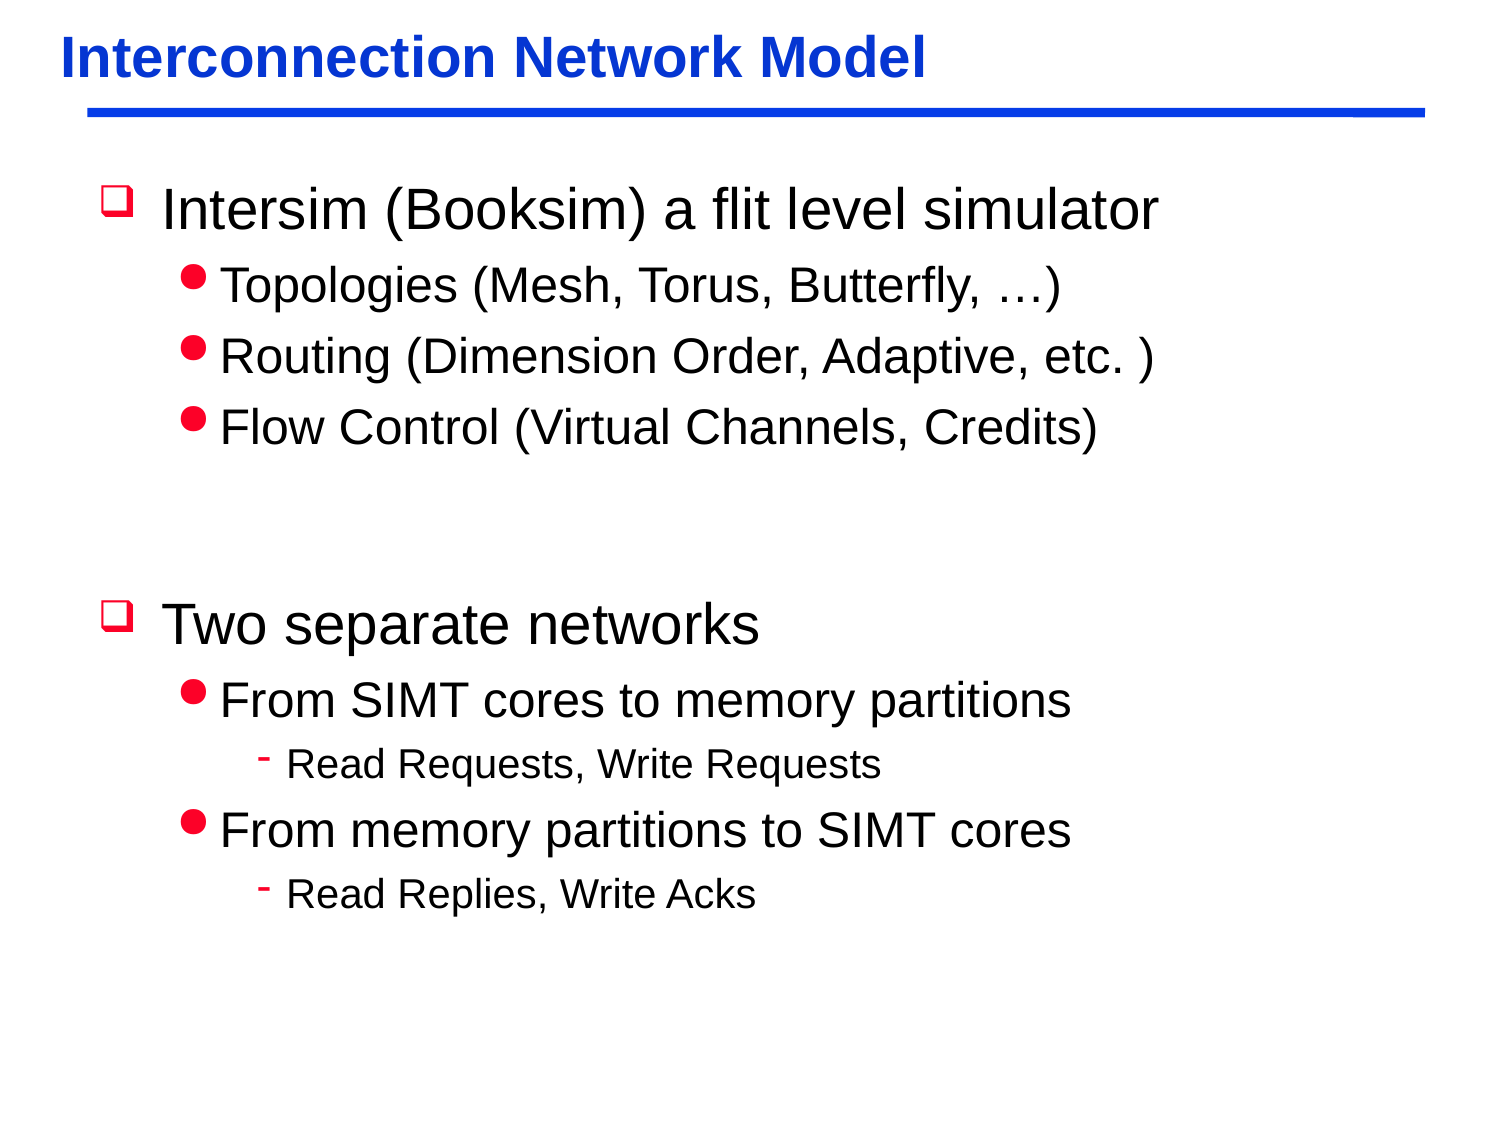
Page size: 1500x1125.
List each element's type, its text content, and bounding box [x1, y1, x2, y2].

title Interconnection Network Model [49, 24, 1401, 96]
list Intersim (Booksim) a flit level simulator Topologies (Mesh, Torus, Butterfly, …) Routing (Dimension Order, Adaptive, etc. ) Flow Control (Virtual Channels, Credits) Two separate networks From SIMT cores to memory partitions Read Requests, Write Requests From memory partitions to SIMT cores Read Replies, Write Acks [86, 174, 1438, 1048]
